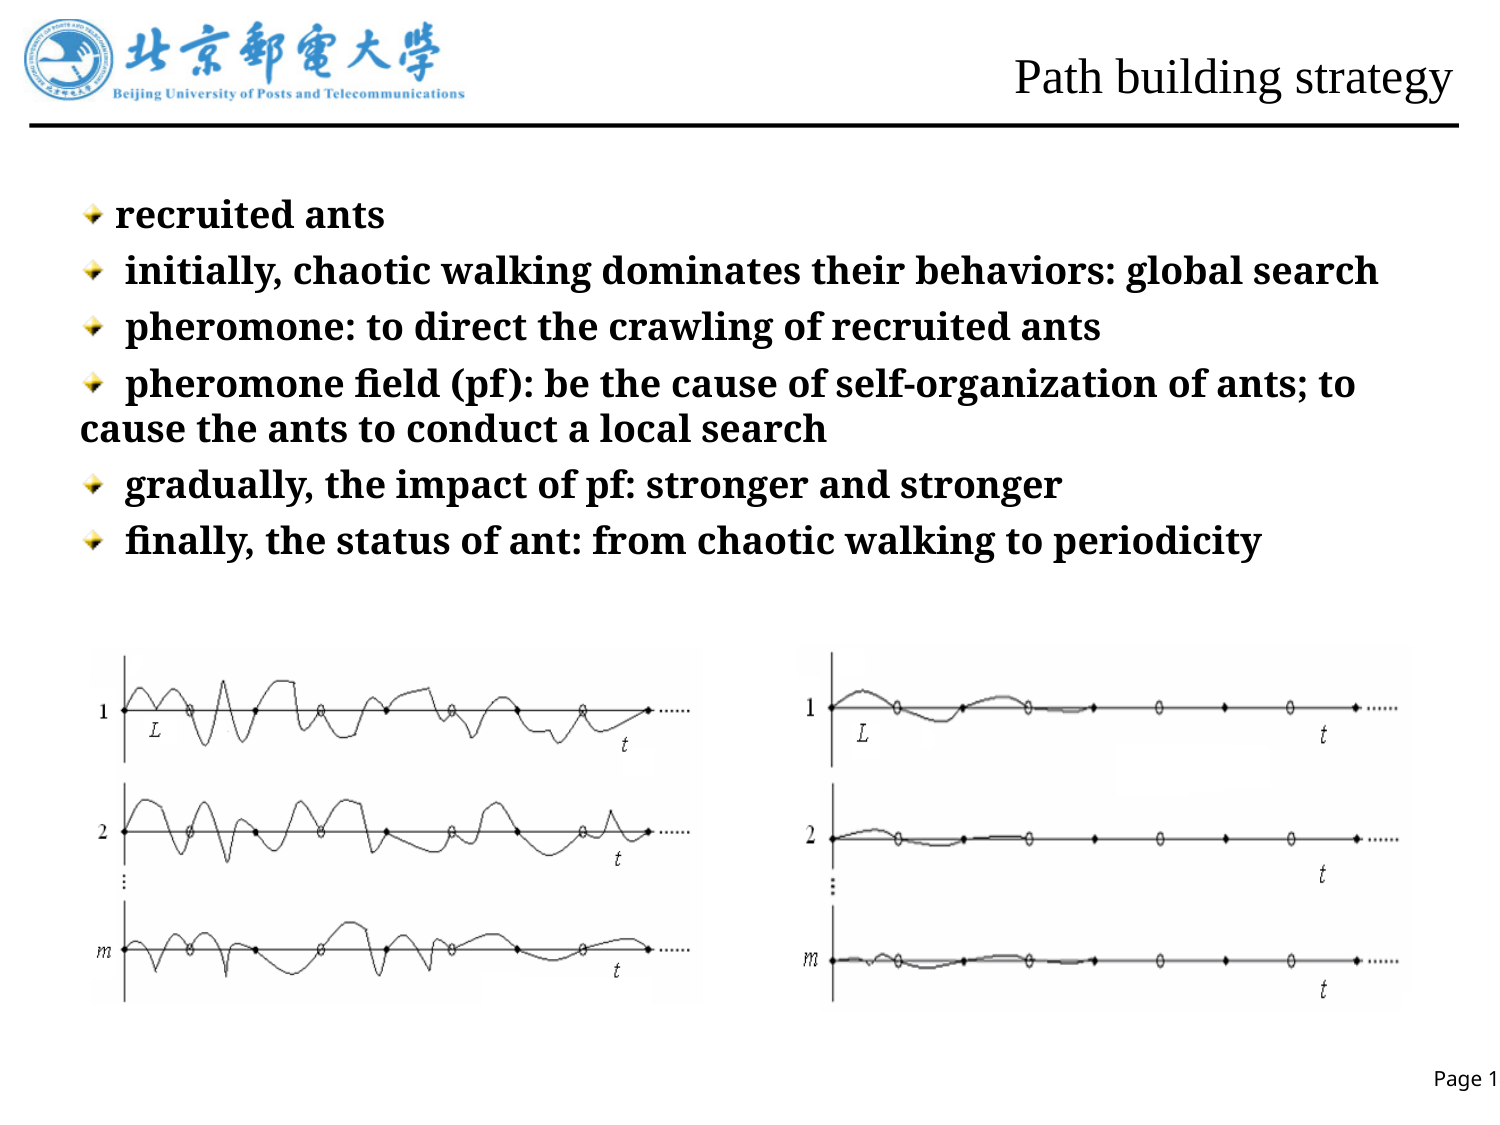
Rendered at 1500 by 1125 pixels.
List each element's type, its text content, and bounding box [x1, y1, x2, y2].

picture [79, 312, 106, 339]
picture [23, 19, 467, 102]
title Path building strategy [530, 16, 1469, 130]
picture [88, 645, 703, 1012]
picture [79, 470, 106, 497]
picture [79, 200, 106, 227]
picture [797, 645, 1413, 1012]
picture [79, 526, 106, 553]
text_box recruited ants initially, chaotic walking dominates their behaviors: global search pheromone: to direct the crawling of recruited ants pheromone field (pf): be the cause of self-organization of ants; to cause the ants to conduct a local search gradually, the impact of pf: stronger and stronger finally, the status of ant: from chaotic walking to periodicity [64, 183, 1447, 570]
picture [79, 256, 106, 283]
picture [79, 368, 106, 396]
